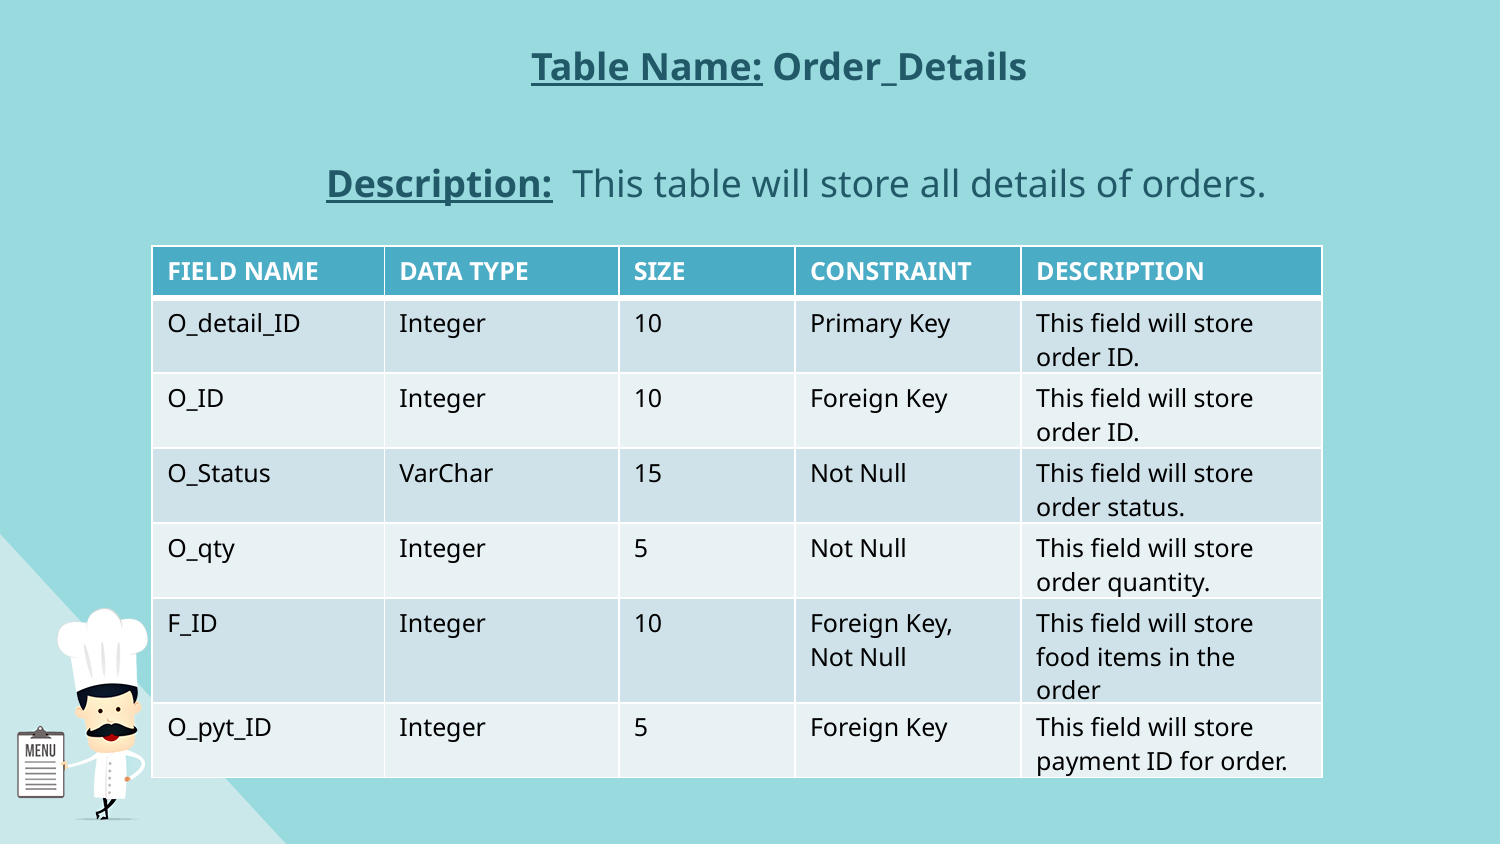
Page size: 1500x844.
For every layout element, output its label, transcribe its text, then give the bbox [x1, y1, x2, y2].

table_header DESCRIPTION [1022, 247, 1321, 295]
picture [0, 0, 1500, 844]
table_cell F_ID [153, 599, 384, 702]
table_cell Integer [385, 704, 618, 777]
table_cell O_Status [153, 449, 384, 522]
table_cell Integer [385, 524, 618, 597]
table_cell This field will store order ID. [1022, 374, 1321, 447]
table_cell Foreign Key, Not Null [796, 599, 1020, 702]
table_cell Not Null [796, 524, 1020, 597]
table_header SIZE [620, 247, 794, 295]
table_cell Foreign Key [796, 704, 1020, 777]
table_cell O_ID [153, 374, 384, 447]
table_cell O_detail_ID [153, 301, 384, 372]
table_cell This field will store order status. [1022, 449, 1321, 522]
table_cell 10 [620, 301, 794, 372]
table_cell Foreign Key [796, 374, 1020, 447]
table_cell 10 [620, 374, 794, 447]
table_cell Integer [385, 599, 618, 702]
table_cell Not Null [796, 449, 1020, 522]
table_cell VarChar [385, 449, 618, 522]
table_cell Integer [385, 374, 618, 447]
table_cell Integer [385, 301, 618, 372]
table_cell 5 [620, 704, 794, 777]
table_cell 5 [620, 524, 794, 597]
table_cell This field will store food items in the order [1022, 599, 1321, 702]
table_header FIELD NAME [153, 247, 384, 295]
table_cell 15 [620, 449, 794, 522]
table_cell 10 [620, 599, 794, 702]
table_cell This field will store order ID. [1022, 301, 1321, 372]
table_cell O_pyt_ID [153, 704, 384, 777]
table_cell Primary Key [796, 301, 1020, 372]
table_cell O_qty [153, 524, 384, 597]
table_header CONSTRAINT [796, 247, 1020, 295]
text_box Table Name: Order_Details [210, 35, 1348, 95]
text_box Description: This table will store all details of orders. [210, 152, 1383, 213]
table_header DATA TYPE [385, 247, 618, 295]
table_cell This field will store payment ID for order. [1022, 704, 1321, 777]
table_cell This field will store order quantity. [1022, 524, 1321, 597]
